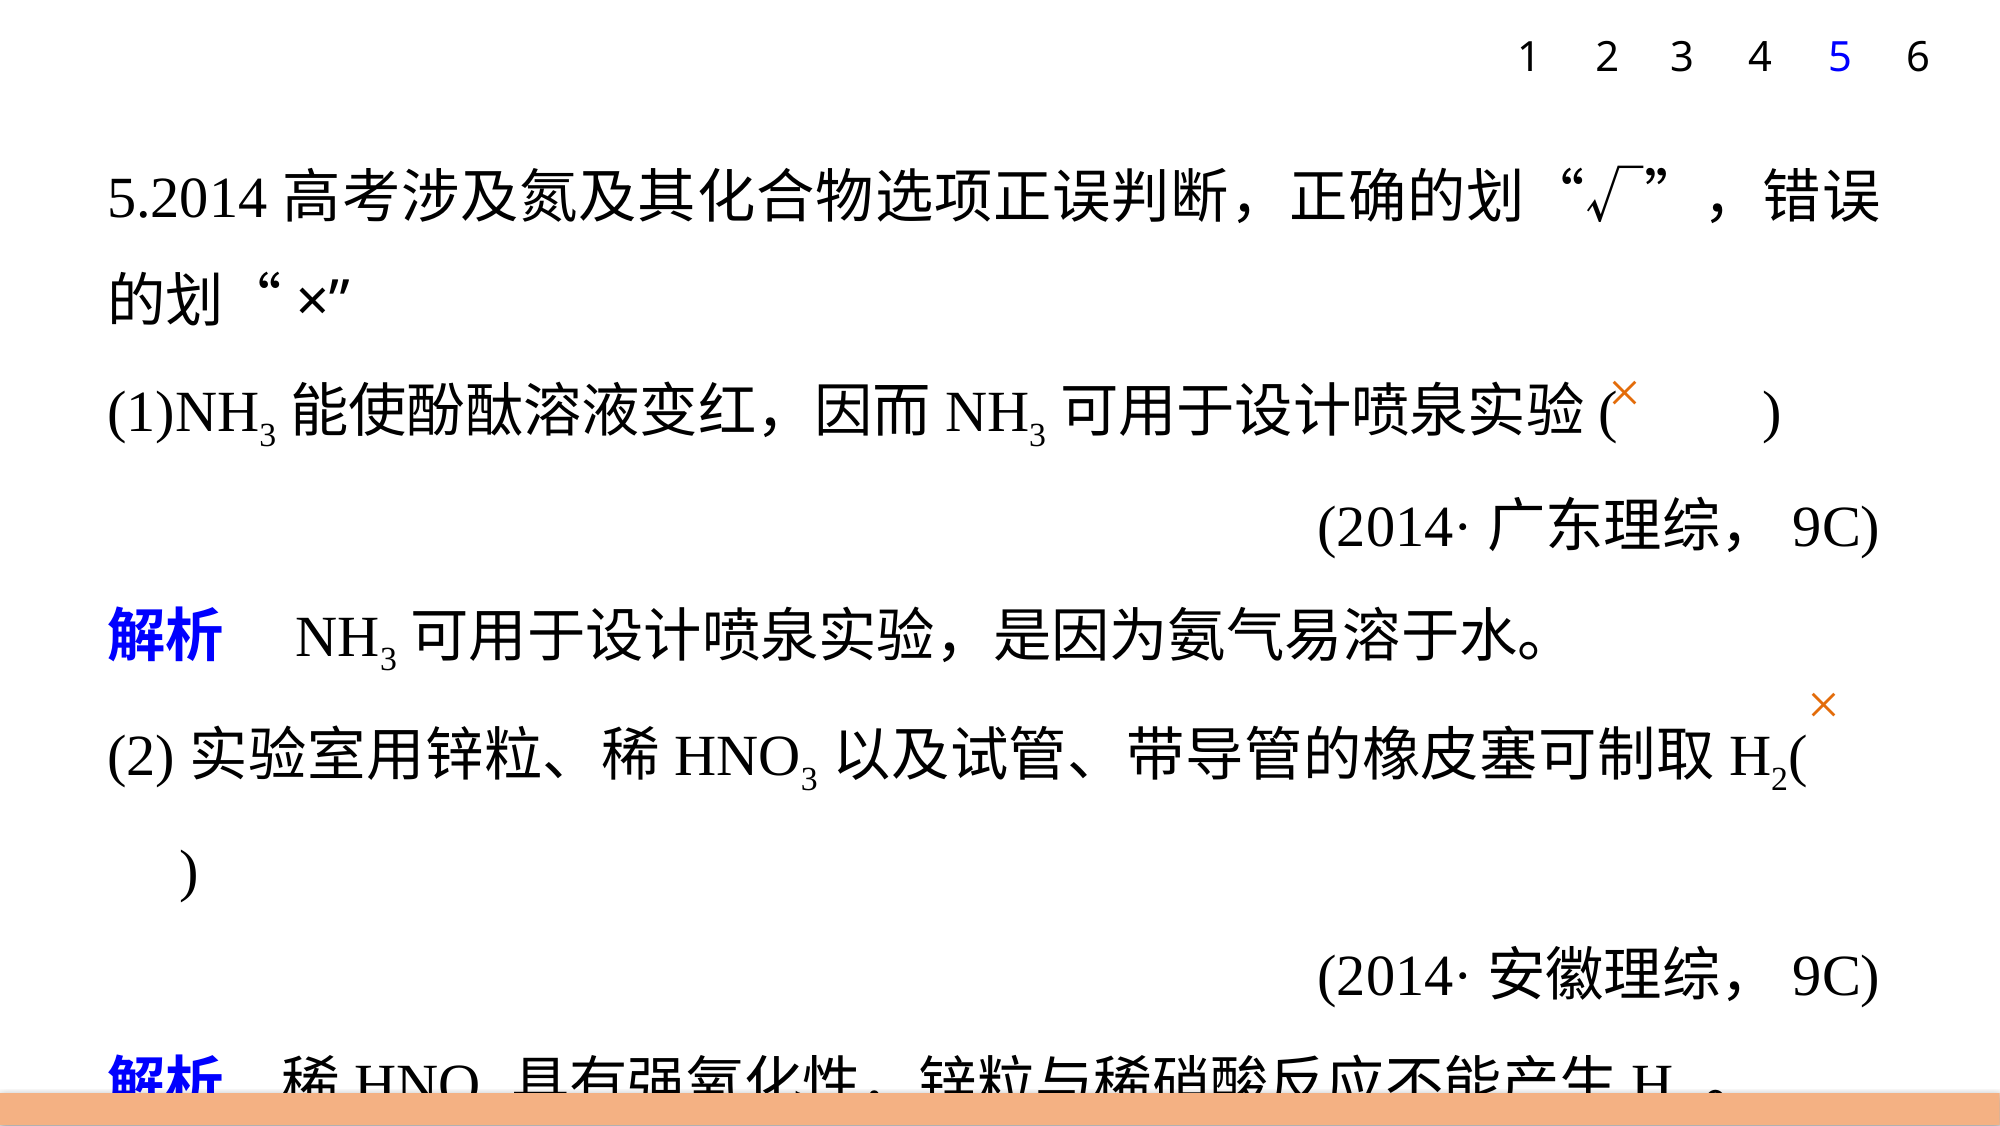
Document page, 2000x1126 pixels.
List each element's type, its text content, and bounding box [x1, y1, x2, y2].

text_box × [1593, 346, 1657, 432]
text_box 5 [1814, 7, 1873, 102]
text_box 2 [1578, 7, 1640, 102]
text_box 4 [1727, 7, 1793, 102]
text_box [0, 1092, 2000, 1126]
text_box 1 [1495, 7, 1562, 102]
text_box × [1792, 659, 1856, 744]
text_box 6 [1885, 7, 1951, 102]
text_box 5.2014高考涉及氮及其化合物选项正误判断，正确的划“√”，错误的划“×” (1)NH3能使酚酞溶液变红，因而NH3可用于设计喷泉实验( ) (2014·广东理综，9C) 解析 NH3可用于设计喷泉实验，是因为氨气易溶于水。 (2)实验室用锌粒、稀HNO3以及试管、带导管的橡皮塞可制取H2( ) (2014·安徽理综，9C) 解析 稀HNO3具有强氧化性，锌粒与稀硝酸反应不能产生H2。 [87, 113, 1901, 1091]
text_box 3 [1656, 7, 1714, 102]
